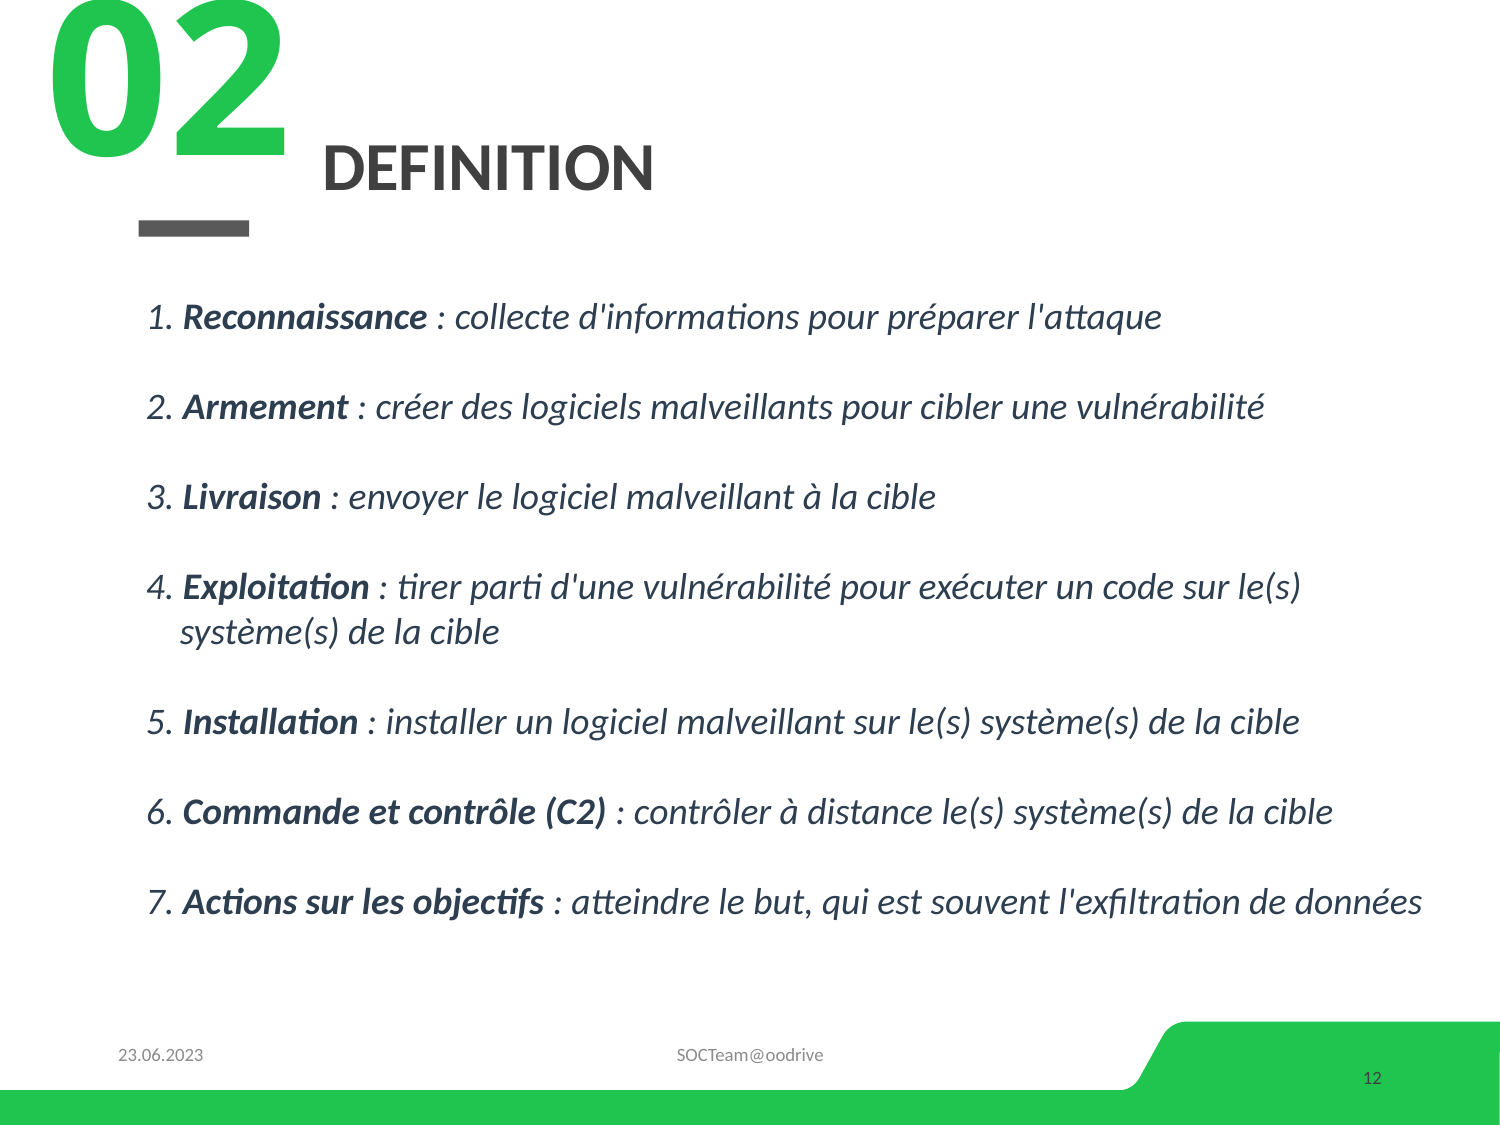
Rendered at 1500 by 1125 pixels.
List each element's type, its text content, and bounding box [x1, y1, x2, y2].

title definition [307, 59, 1397, 278]
text_box 1. Reconnaissance : collecte d'informations pour préparer l'attaque 2. Armement : créer des logiciels malveillants pour cibler une vulnérabilité 3. Livraison : envoyer le logiciel malveillant à la cible 4. Exploitation : tirer parti d'une vulnérabilité pour exécuter un code sur le(s) système(s) de la cible 5. Installation : installer un logiciel malveillant sur le(s) système(s) de la cible 6. Commande et contrôle (C2) : contrôler à distance le(s) système(s) de la cible 7. Actions sur les objectifs : atteindre le but, qui est souvent l'exfiltration de données [122, 284, 1439, 930]
footer SOCTeam@oodrive [496, 1023, 1004, 1084]
list 02 [0, 0, 307, 213]
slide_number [103, 1023, 441, 1084]
slide_number 12 [1059, 1047, 1397, 1108]
